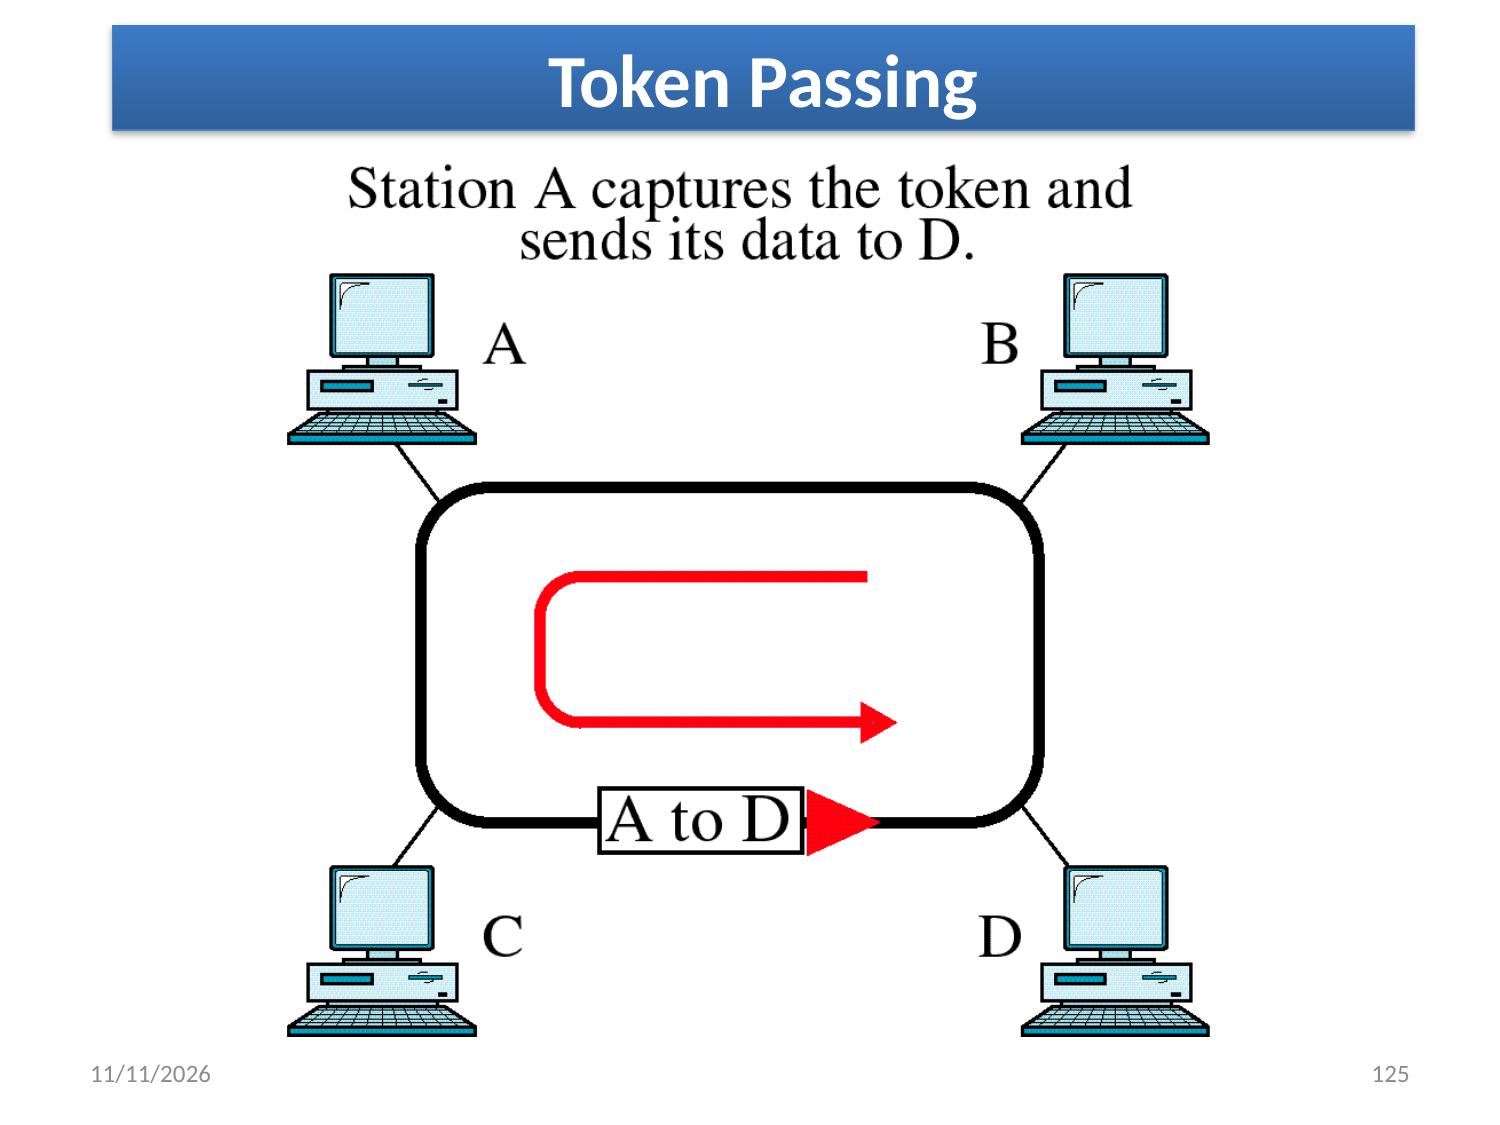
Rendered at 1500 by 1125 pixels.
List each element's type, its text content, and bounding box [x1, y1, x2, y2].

picture [287, 152, 1211, 1037]
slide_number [75, 1042, 425, 1103]
text_box Token Passing [112, 25, 1415, 131]
slide_number 125 [1074, 1042, 1425, 1103]
